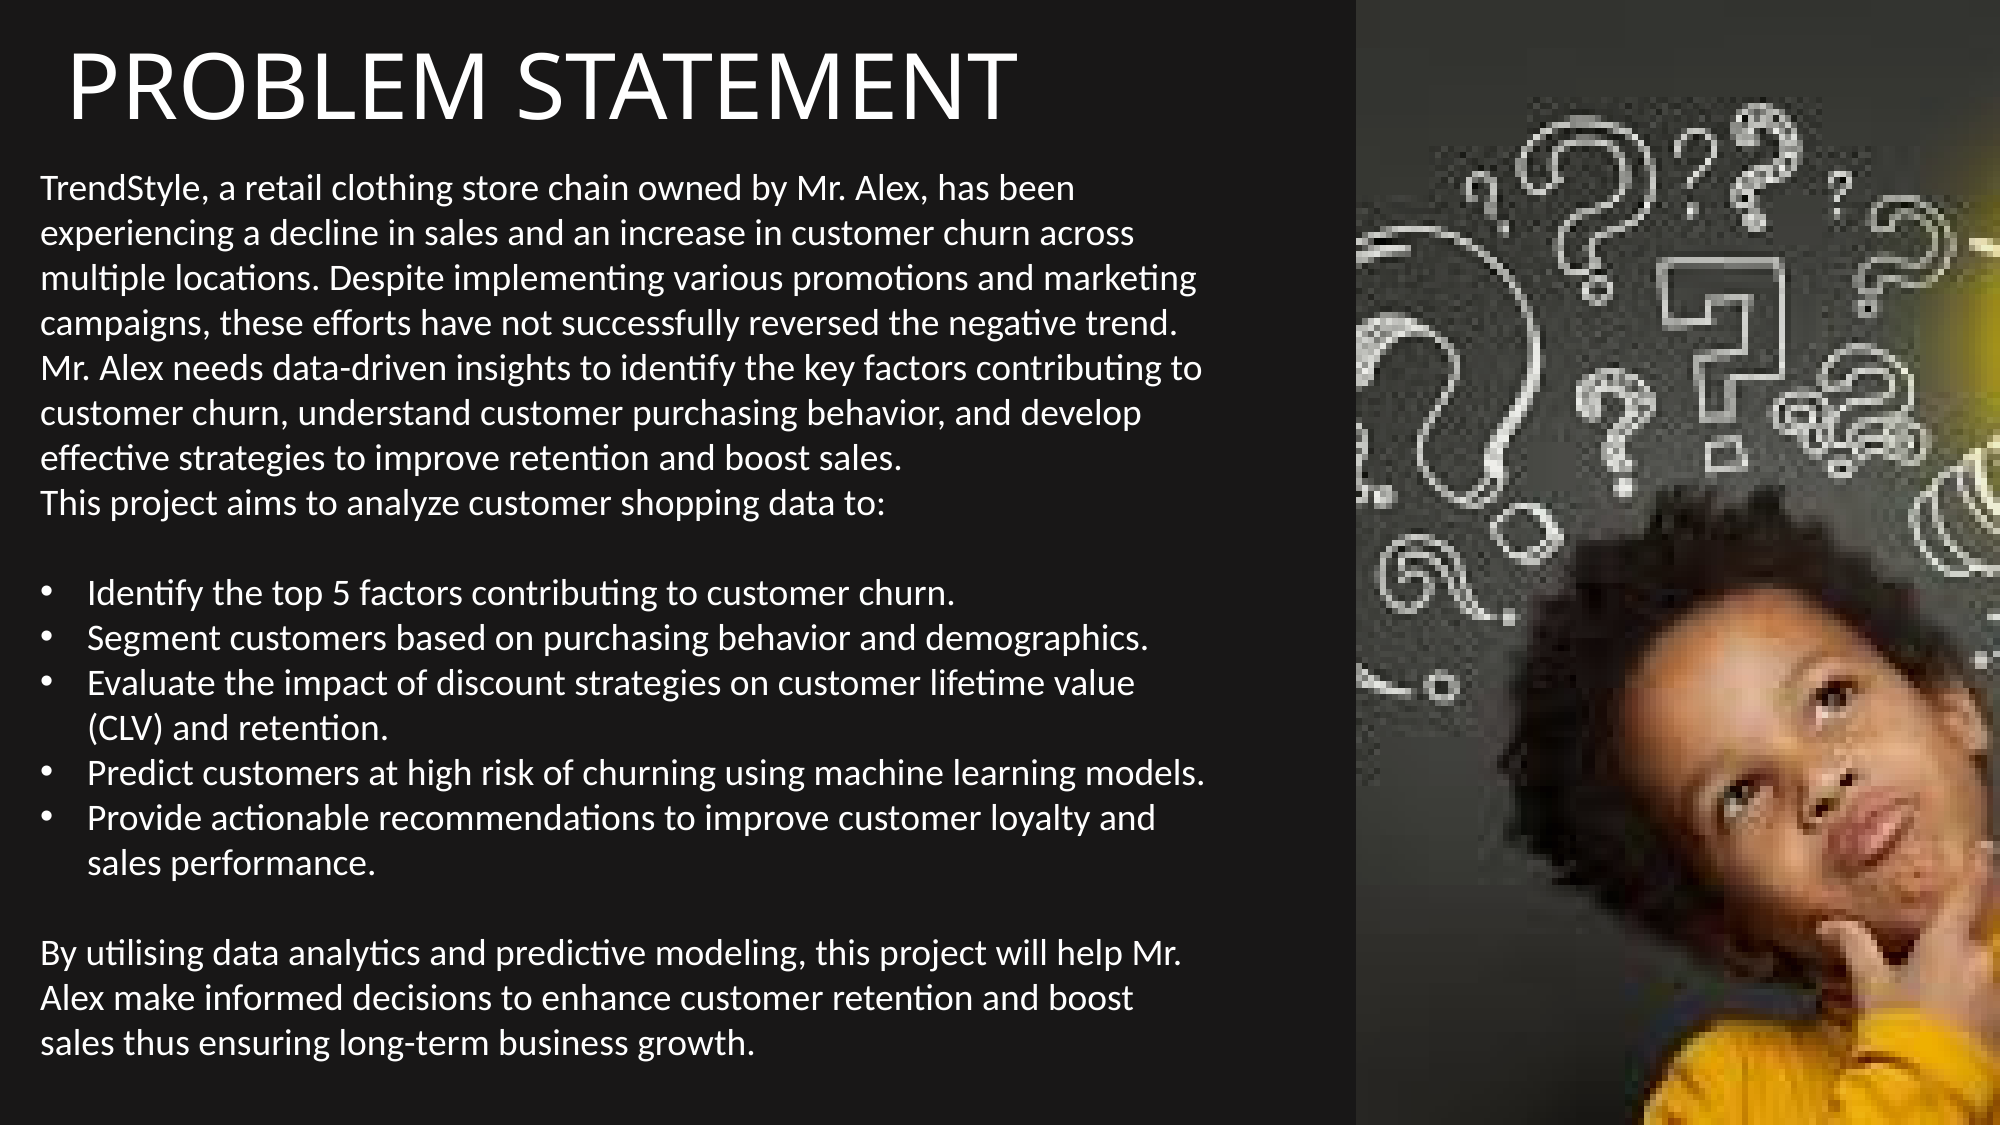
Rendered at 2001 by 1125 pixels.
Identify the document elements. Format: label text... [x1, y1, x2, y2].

text_box PROBLEM STATEMENT [50, 20, 1306, 145]
text_box [0, 0, 1355, 1125]
text_box [1355, 0, 2000, 1125]
text_box TrendStyle, a retail clothing store chain owned by Mr. Alex, has been experiencing a decline in sales and an increase in customer churn across multiple locations. Despite implementing various promotions and marketing campaigns, these efforts have not successfully reversed the negative trend. Mr. Alex needs data-driven insights to identify the key factors contributing to customer churn, understand customer purchasing behavior, and develop effective strategies to improve retention and boost sales. This project aims to analyze customer shopping data to: Identify the top 5 factors contributing to customer churn. Segment customers based on purchasing behavior and demographics. Evaluate the impact of discount strategies on customer lifetime value (CLV) and retention. Predict customers at high risk of churning using machine learning models. Provide actionable recommendations to improve customer loyalty and sales performance. By utilising data analytics and predictive modeling, this project will help Mr. Alex make informed decisions to enhance customer retention and boost sales thus ensuring long-term business growth. [25, 155, 1228, 1071]
